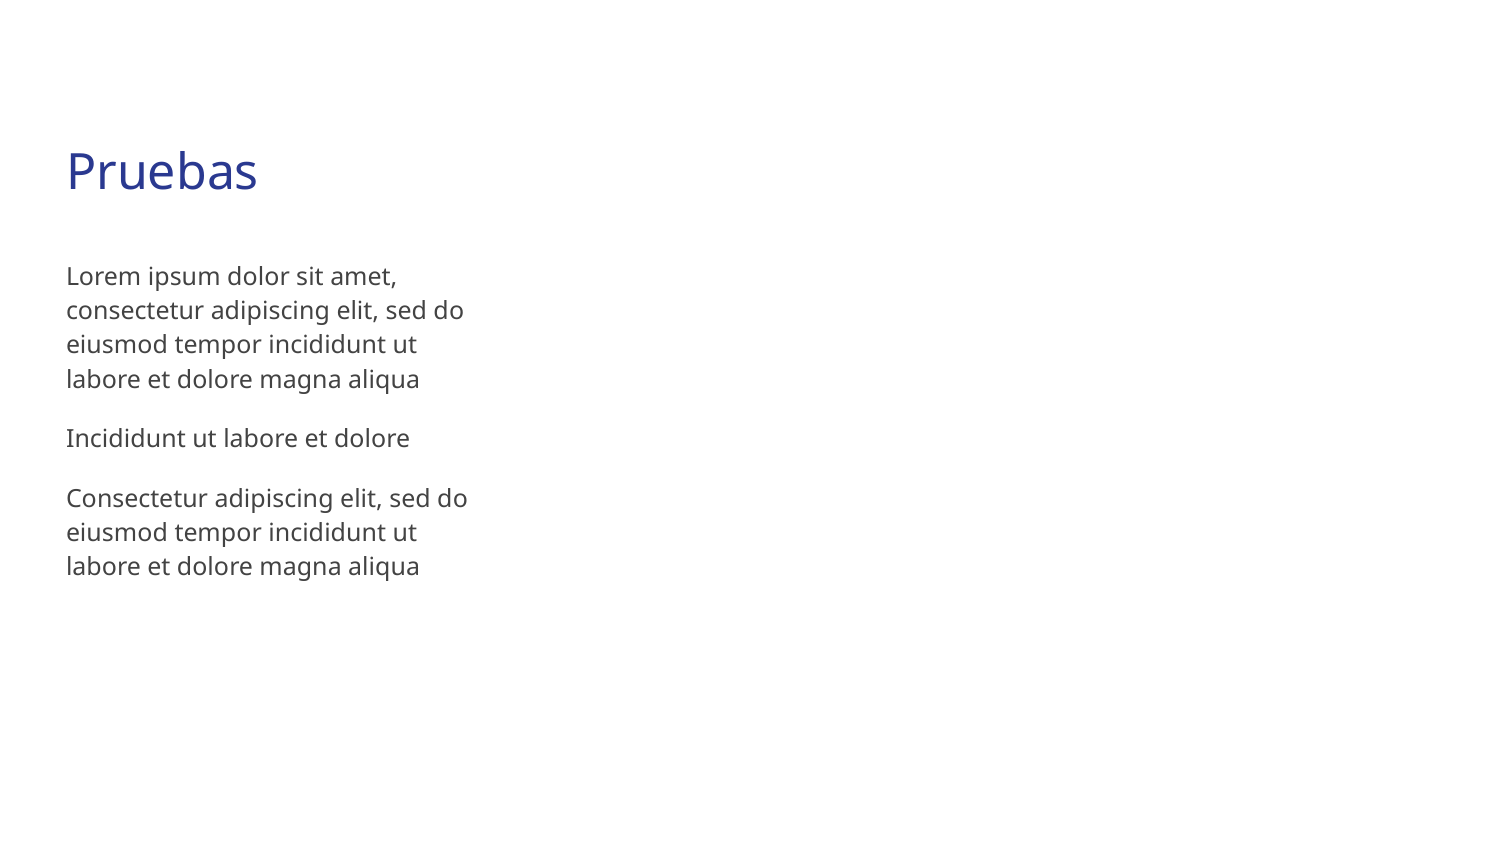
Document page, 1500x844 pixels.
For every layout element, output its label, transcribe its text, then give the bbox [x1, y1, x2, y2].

title Pruebas [51, 91, 512, 216]
list Lorem ipsum dolor sit amet, consectetur adipiscing elit, sed do eiusmod tempor incididunt ut labore et dolore magna aliqua Incididunt ut labore et dolore Consectetur adipiscing elit, sed do eiusmod tempor incididunt ut labore et dolore magna aliqua [51, 240, 512, 750]
